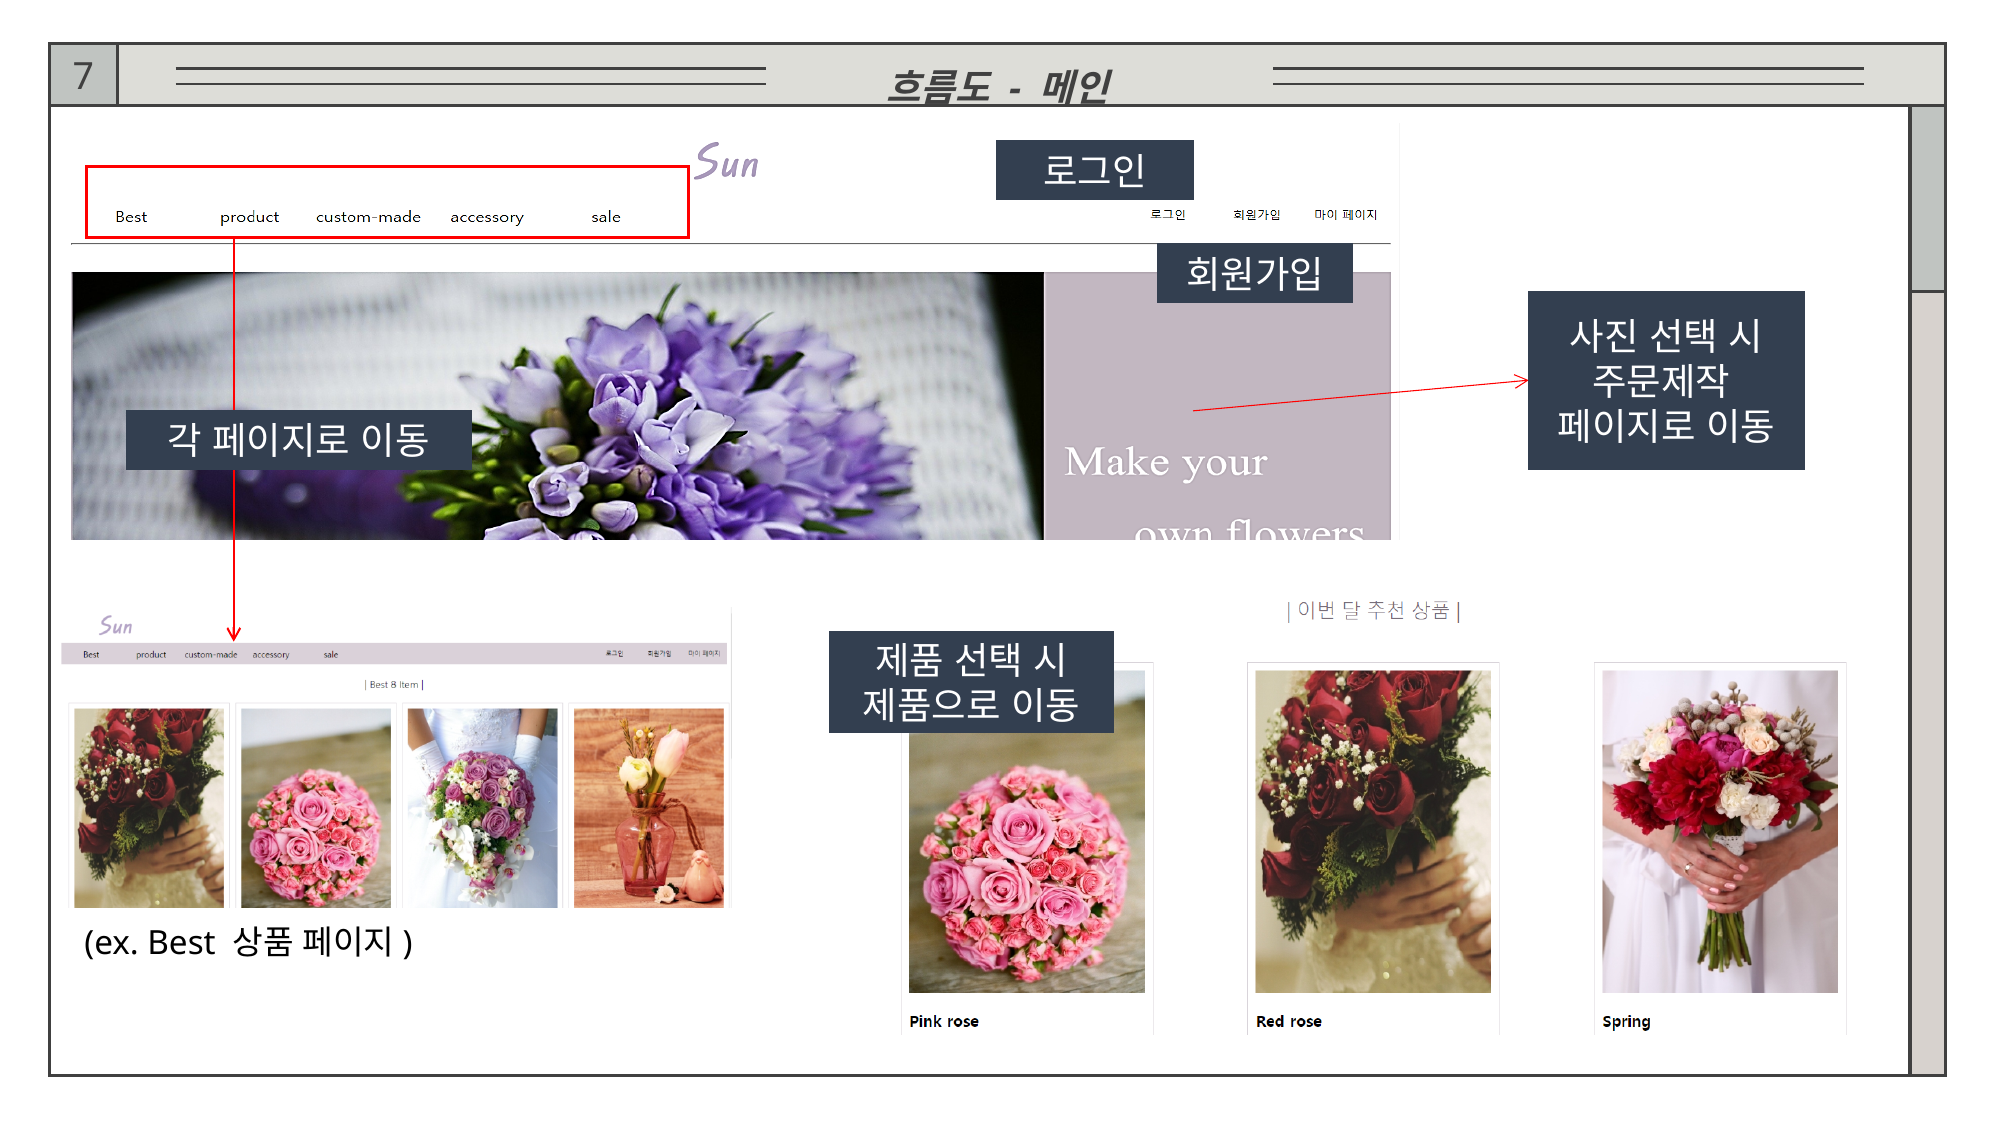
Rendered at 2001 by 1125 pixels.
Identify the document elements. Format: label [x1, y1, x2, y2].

picture [876, 568, 1883, 1035]
picture [63, 123, 1400, 540]
text_box [1193, 380, 1529, 411]
text_box [49, 43, 1946, 1076]
picture [58, 607, 732, 908]
